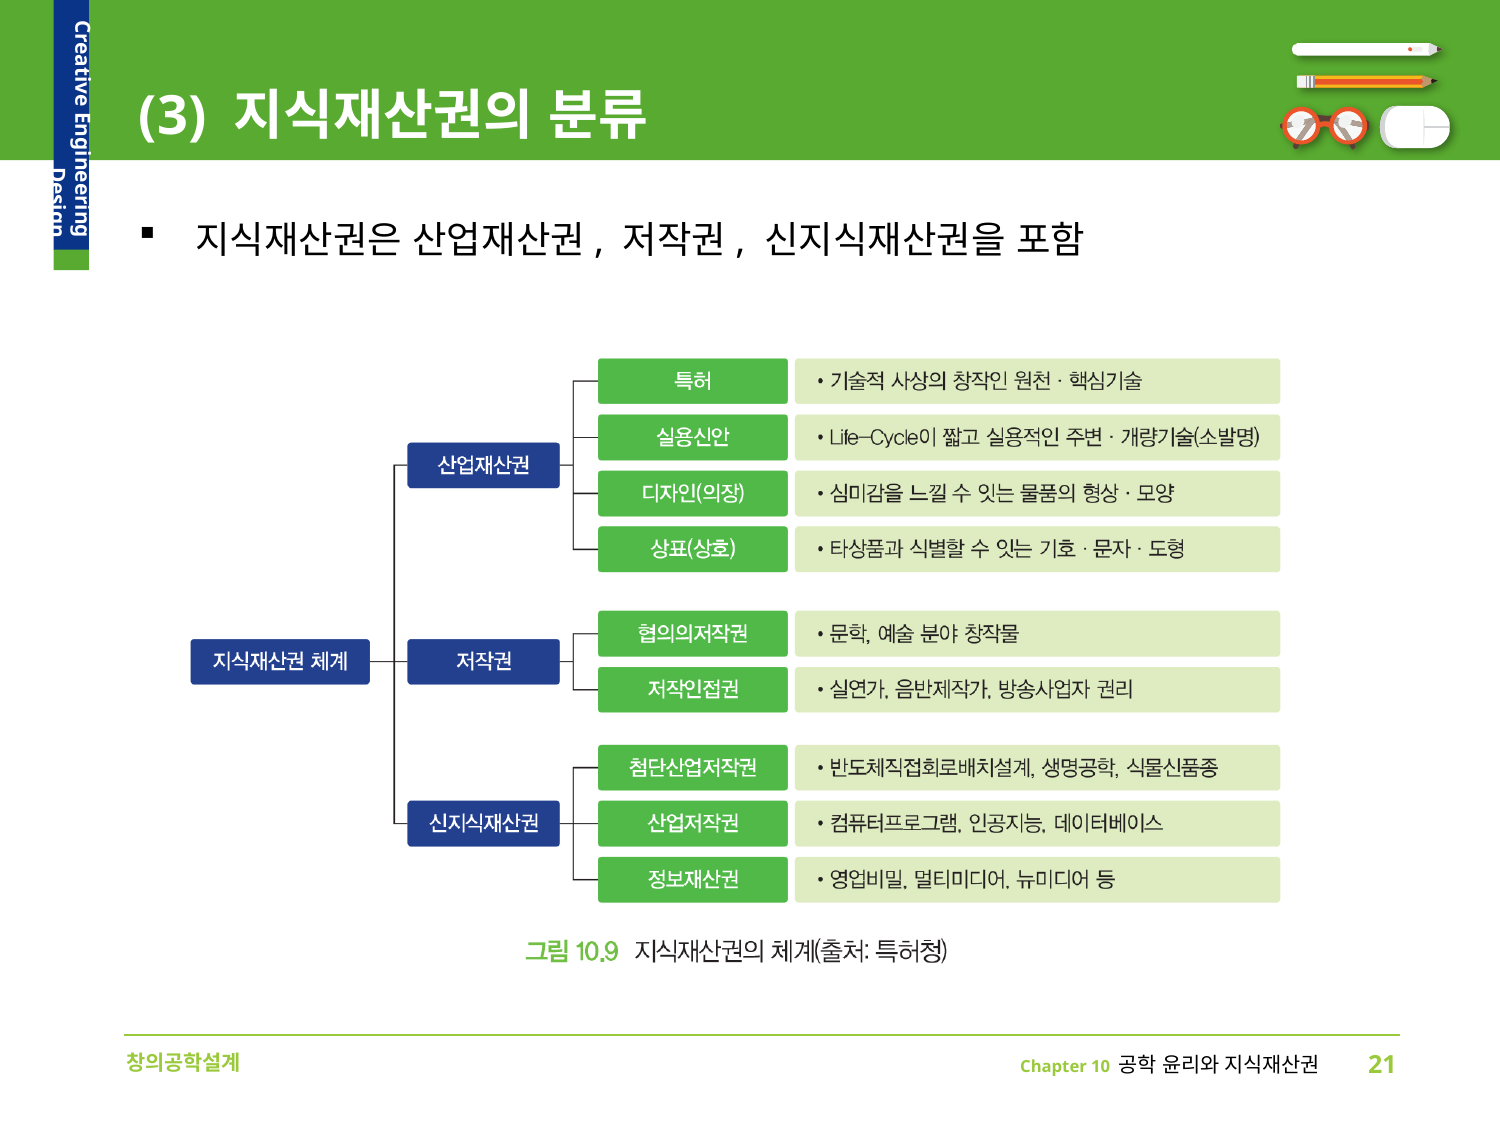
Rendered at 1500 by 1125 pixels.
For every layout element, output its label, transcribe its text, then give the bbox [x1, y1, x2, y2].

list 지식재산권은 산업재산권, 저작권, 신지식재산권을 포함 [123, 208, 1400, 799]
picture [116, 290, 1324, 994]
title (3) 지식재산권의 분류 [123, 66, 1400, 159]
